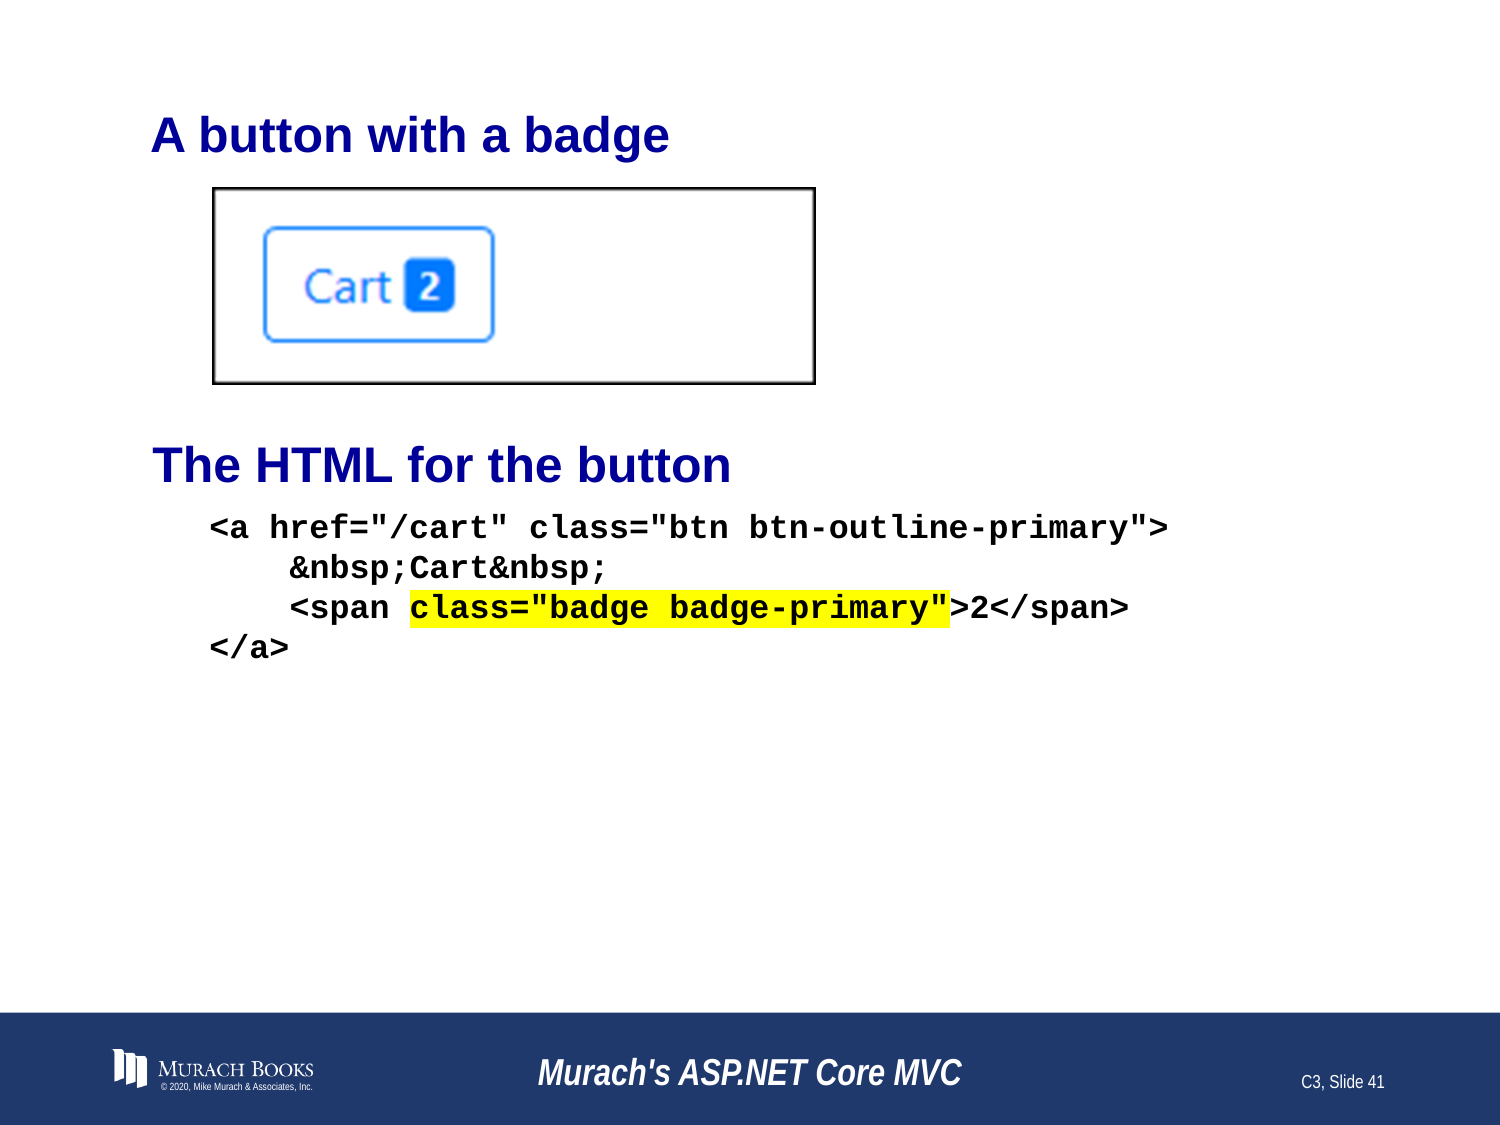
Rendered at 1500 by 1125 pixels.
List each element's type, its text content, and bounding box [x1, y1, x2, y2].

list The HTML for the button <a href="/cart" class="btn btn-outline-primary"> &nbsp;Cart&nbsp; <span class="badge badge-primary">2</span> </a> [137, 425, 1350, 788]
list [212, 187, 816, 385]
title A button with a badge [150, 102, 1350, 164]
footer © 2020, Mike Murach & Associates, Inc. [12, 1025, 463, 1100]
slide_number Murach's ASP.NET Core MVC [463, 1025, 1050, 1100]
slide_number C3, Slide 41 [1087, 1025, 1400, 1100]
